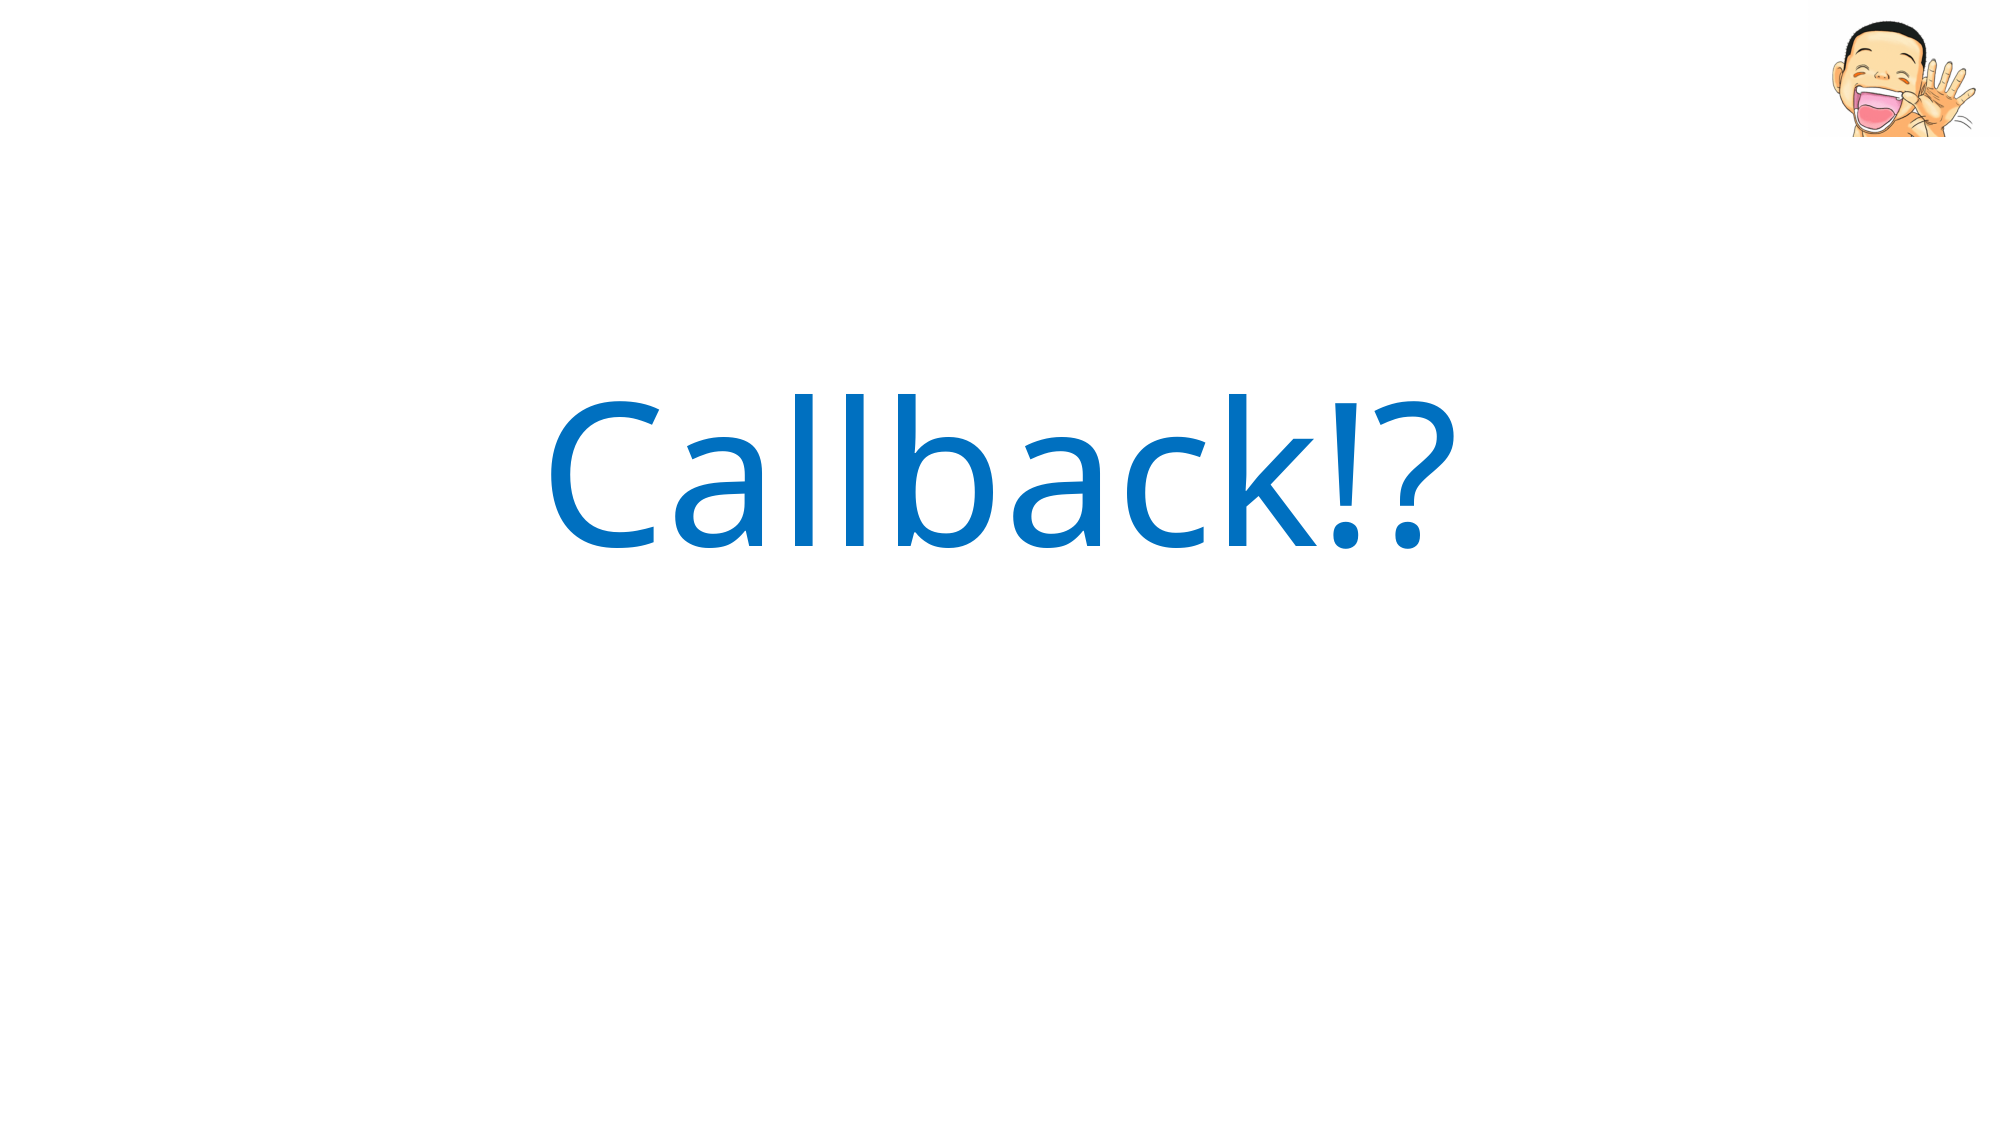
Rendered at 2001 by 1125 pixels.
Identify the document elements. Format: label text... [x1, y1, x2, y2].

picture [1808, 0, 2000, 137]
text_box Callback!? [0, 218, 2000, 594]
